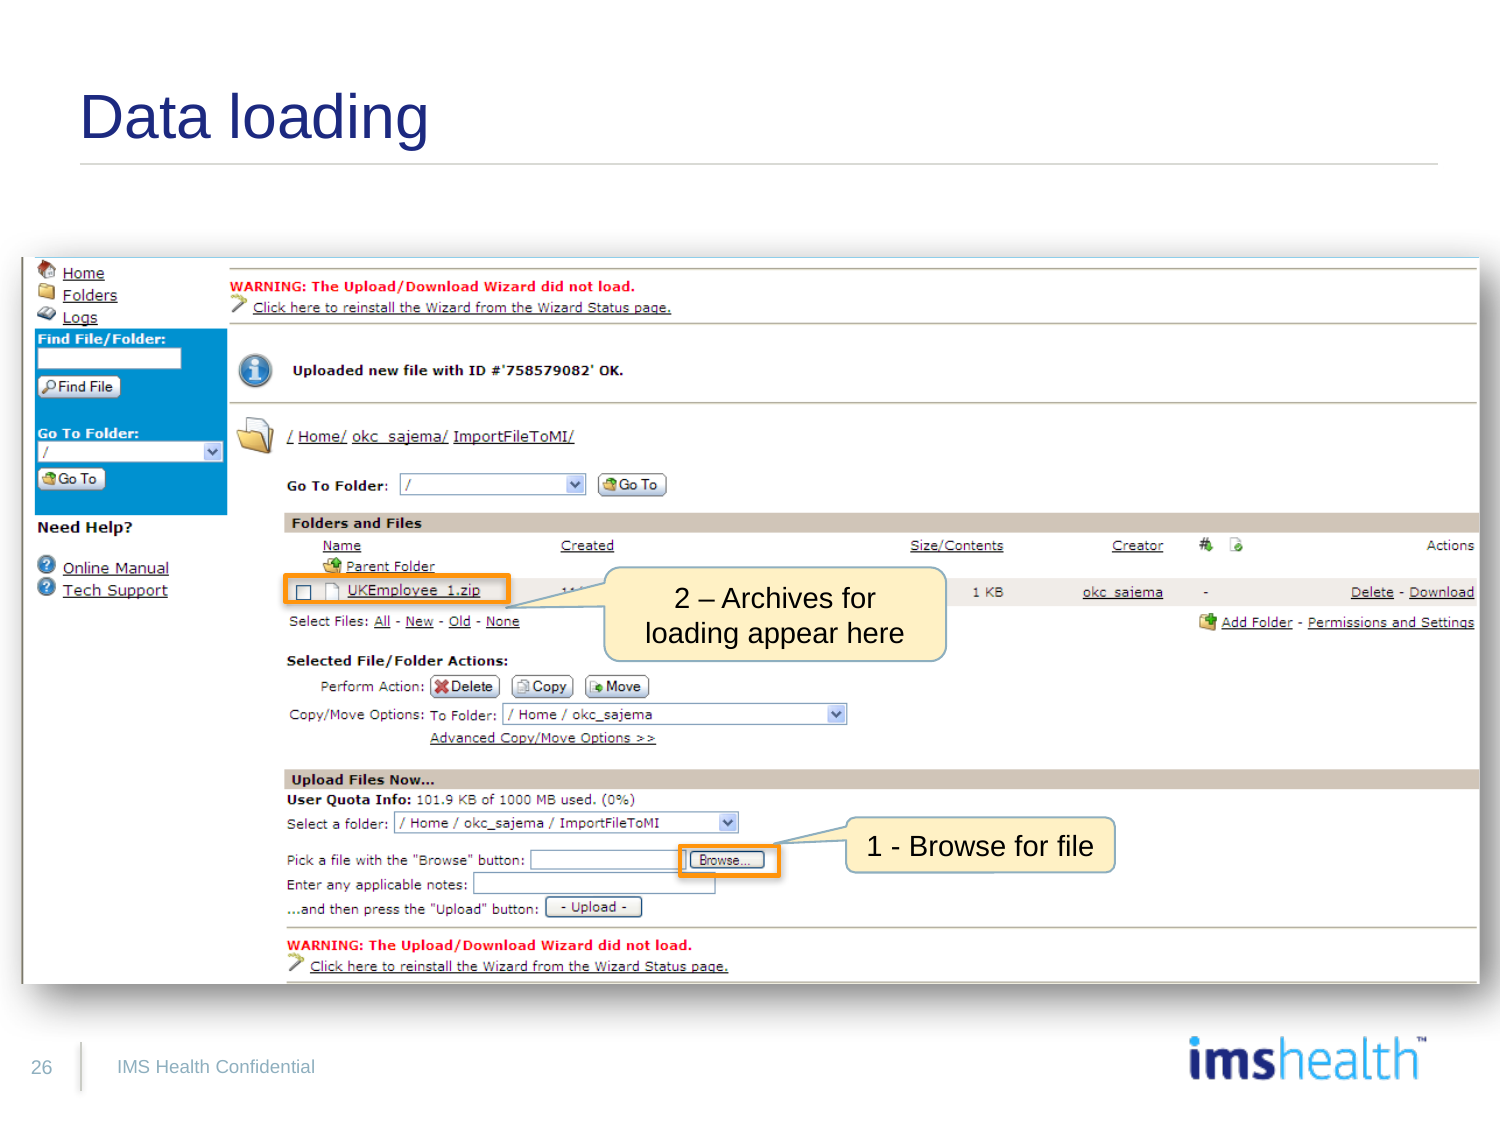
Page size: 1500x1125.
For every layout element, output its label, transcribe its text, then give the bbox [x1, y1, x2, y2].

footer IMS Health Confidential [102, 1036, 1042, 1097]
picture [1187, 1029, 1428, 1091]
title Data loading [79, 12, 1438, 152]
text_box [20, 257, 1480, 985]
